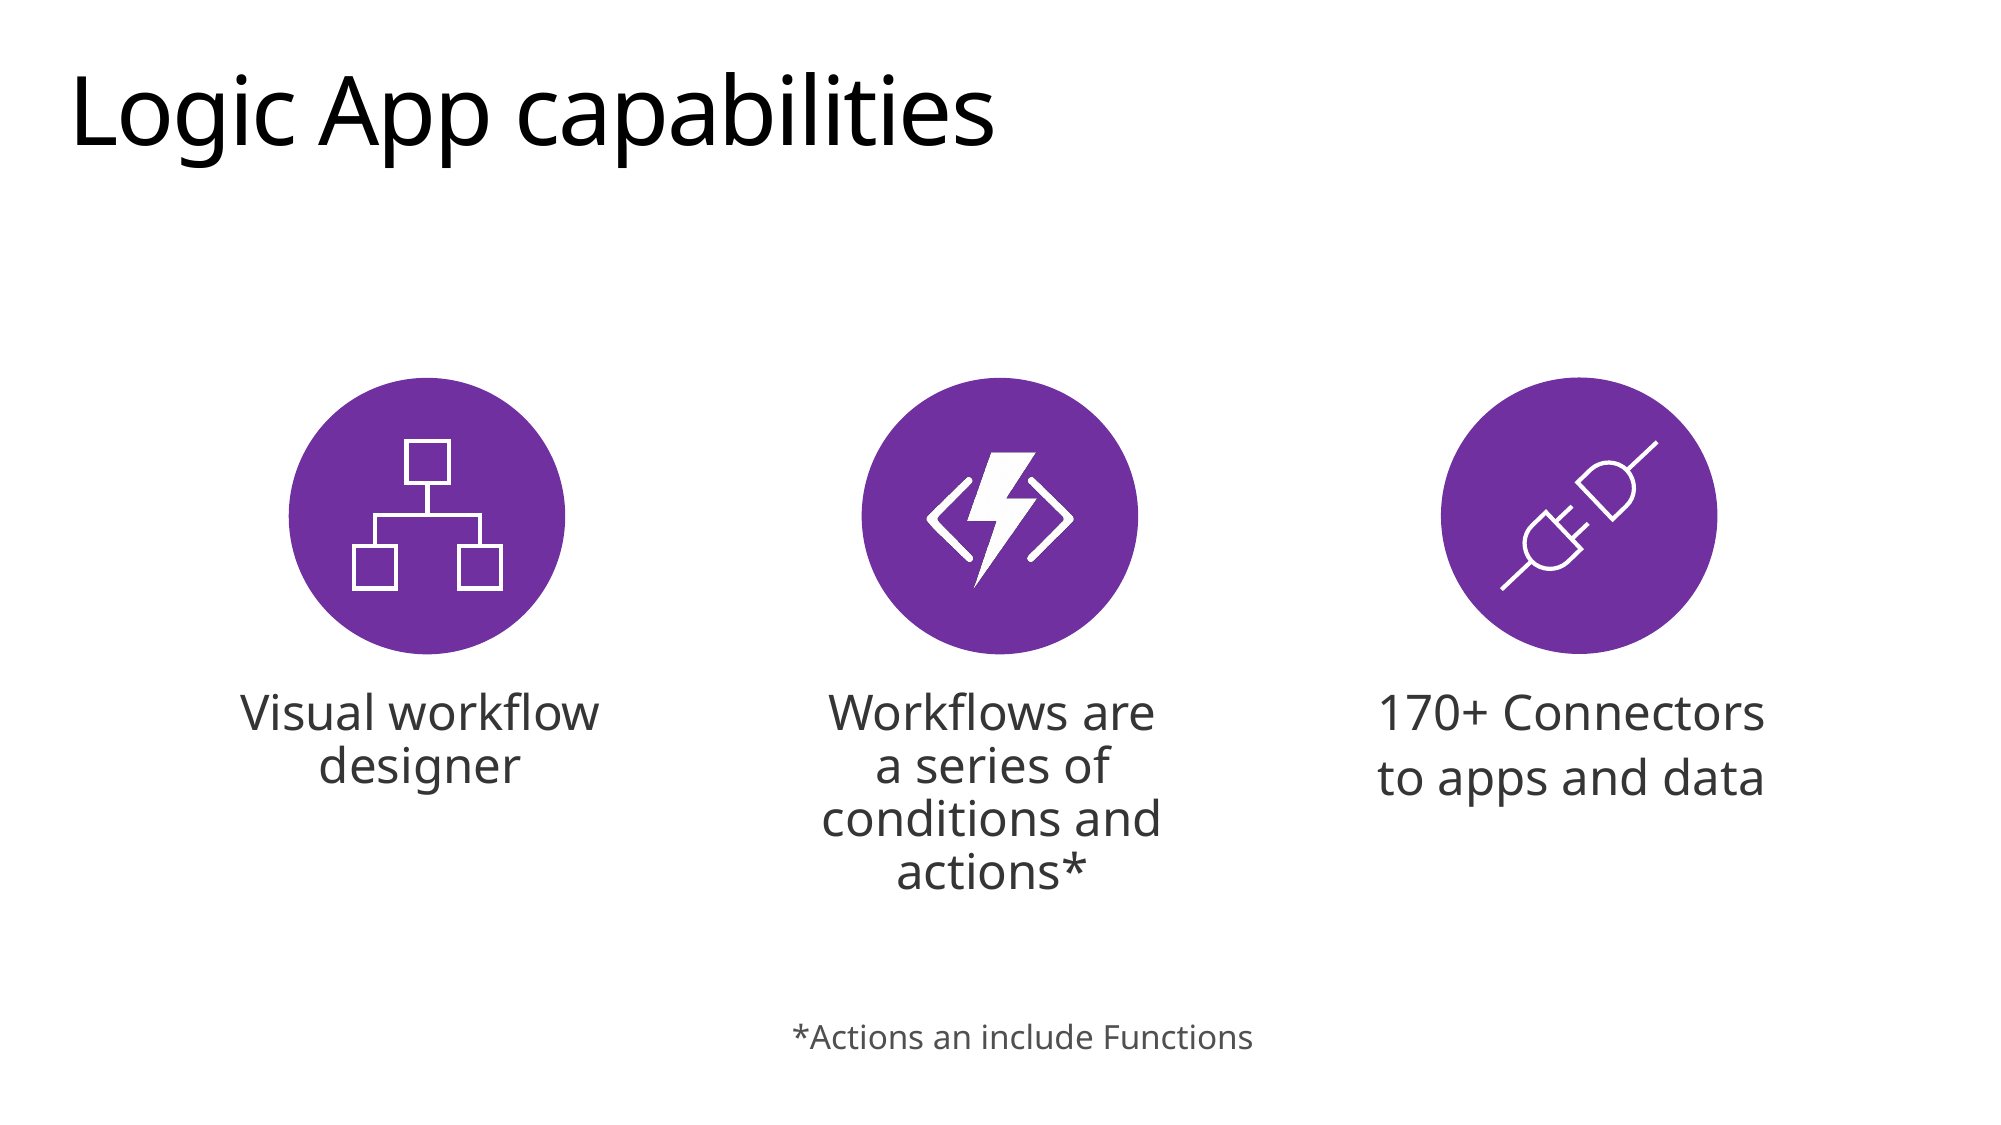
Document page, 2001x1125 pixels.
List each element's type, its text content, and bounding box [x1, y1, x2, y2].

title Logic App capabilities [44, 47, 1957, 196]
text_box Workflows are a series of conditions and actions* [798, 664, 1202, 924]
text_box Visual workflow designer [216, 664, 640, 819]
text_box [288, 377, 566, 655]
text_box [861, 377, 1139, 655]
text_box 170+ Connectors to apps and data [1360, 664, 1798, 831]
text_box *Actions an include Functions [761, 1002, 1338, 1075]
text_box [1440, 377, 1718, 655]
